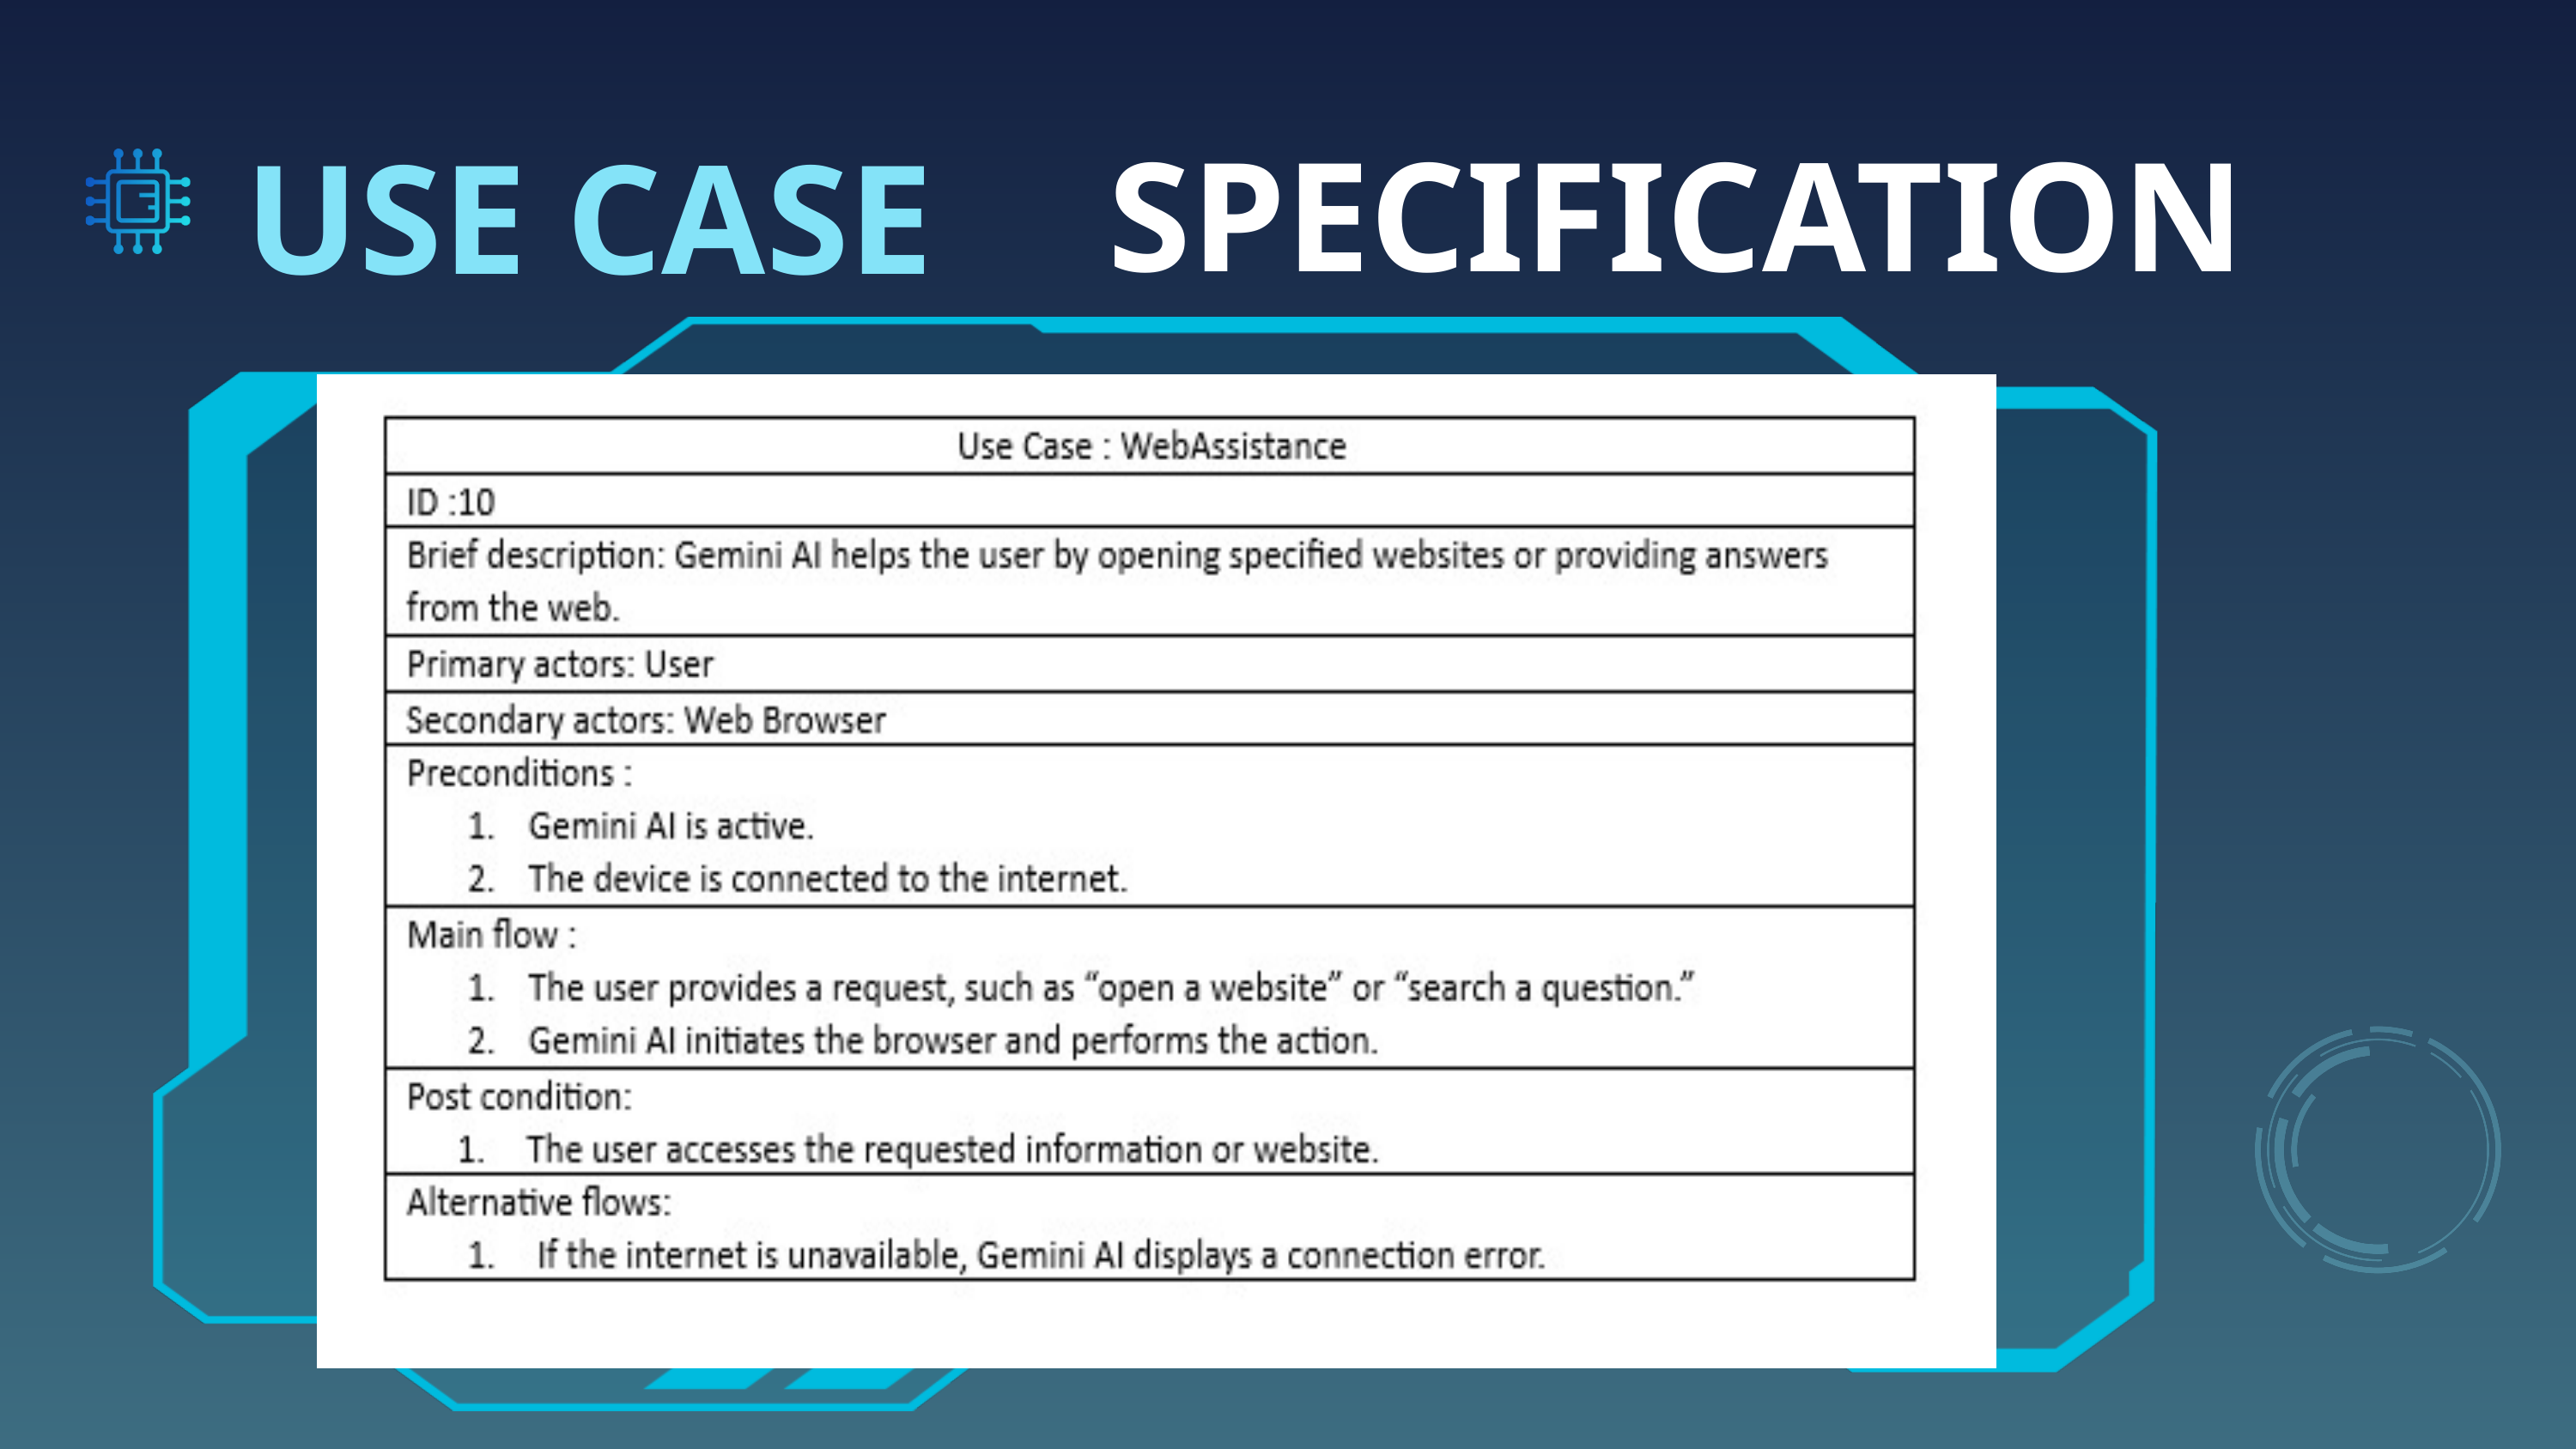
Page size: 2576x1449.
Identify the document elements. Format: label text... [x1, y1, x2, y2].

text_box [153, 317, 2158, 1411]
text_box [2251, 1026, 2505, 1275]
picture [316, 373, 1997, 1368]
text_box USE CASE [245, 144, 1203, 305]
text_box SPECIFICATION [1108, 142, 2469, 302]
text_box [85, 149, 191, 254]
